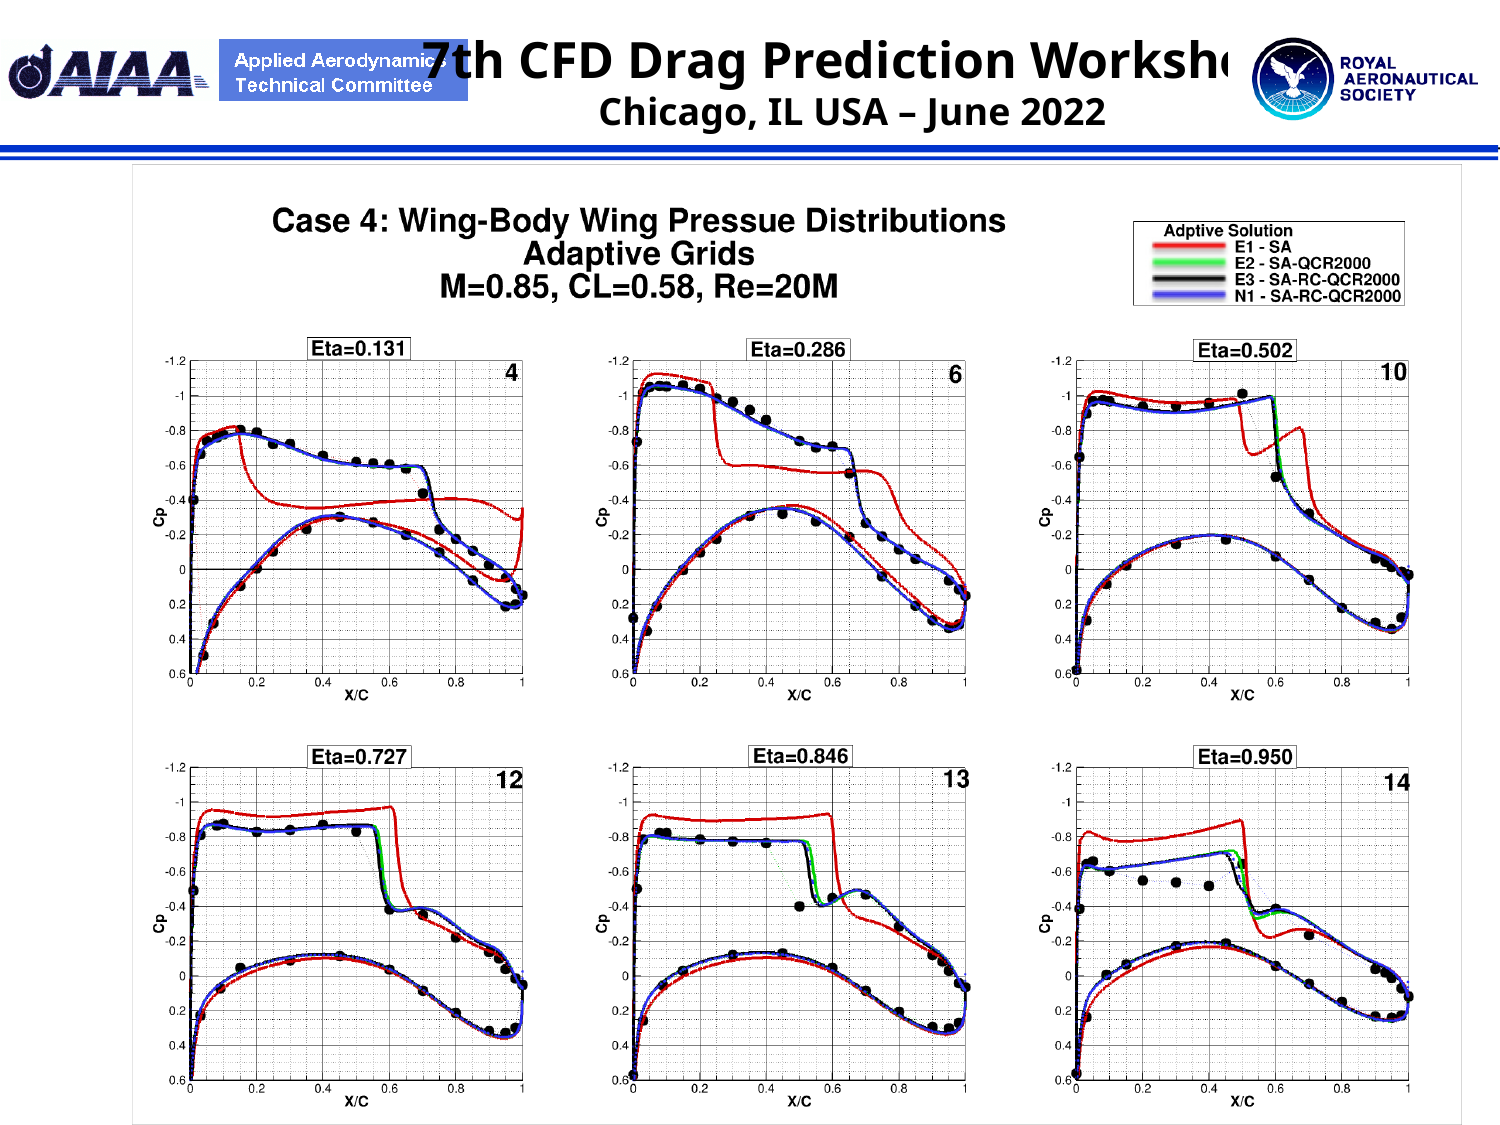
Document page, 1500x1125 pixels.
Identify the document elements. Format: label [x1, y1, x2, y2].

picture [1228, 13, 1500, 144]
picture [1, 39, 468, 101]
picture [132, 164, 1462, 1125]
picture [463, 56, 468, 73]
